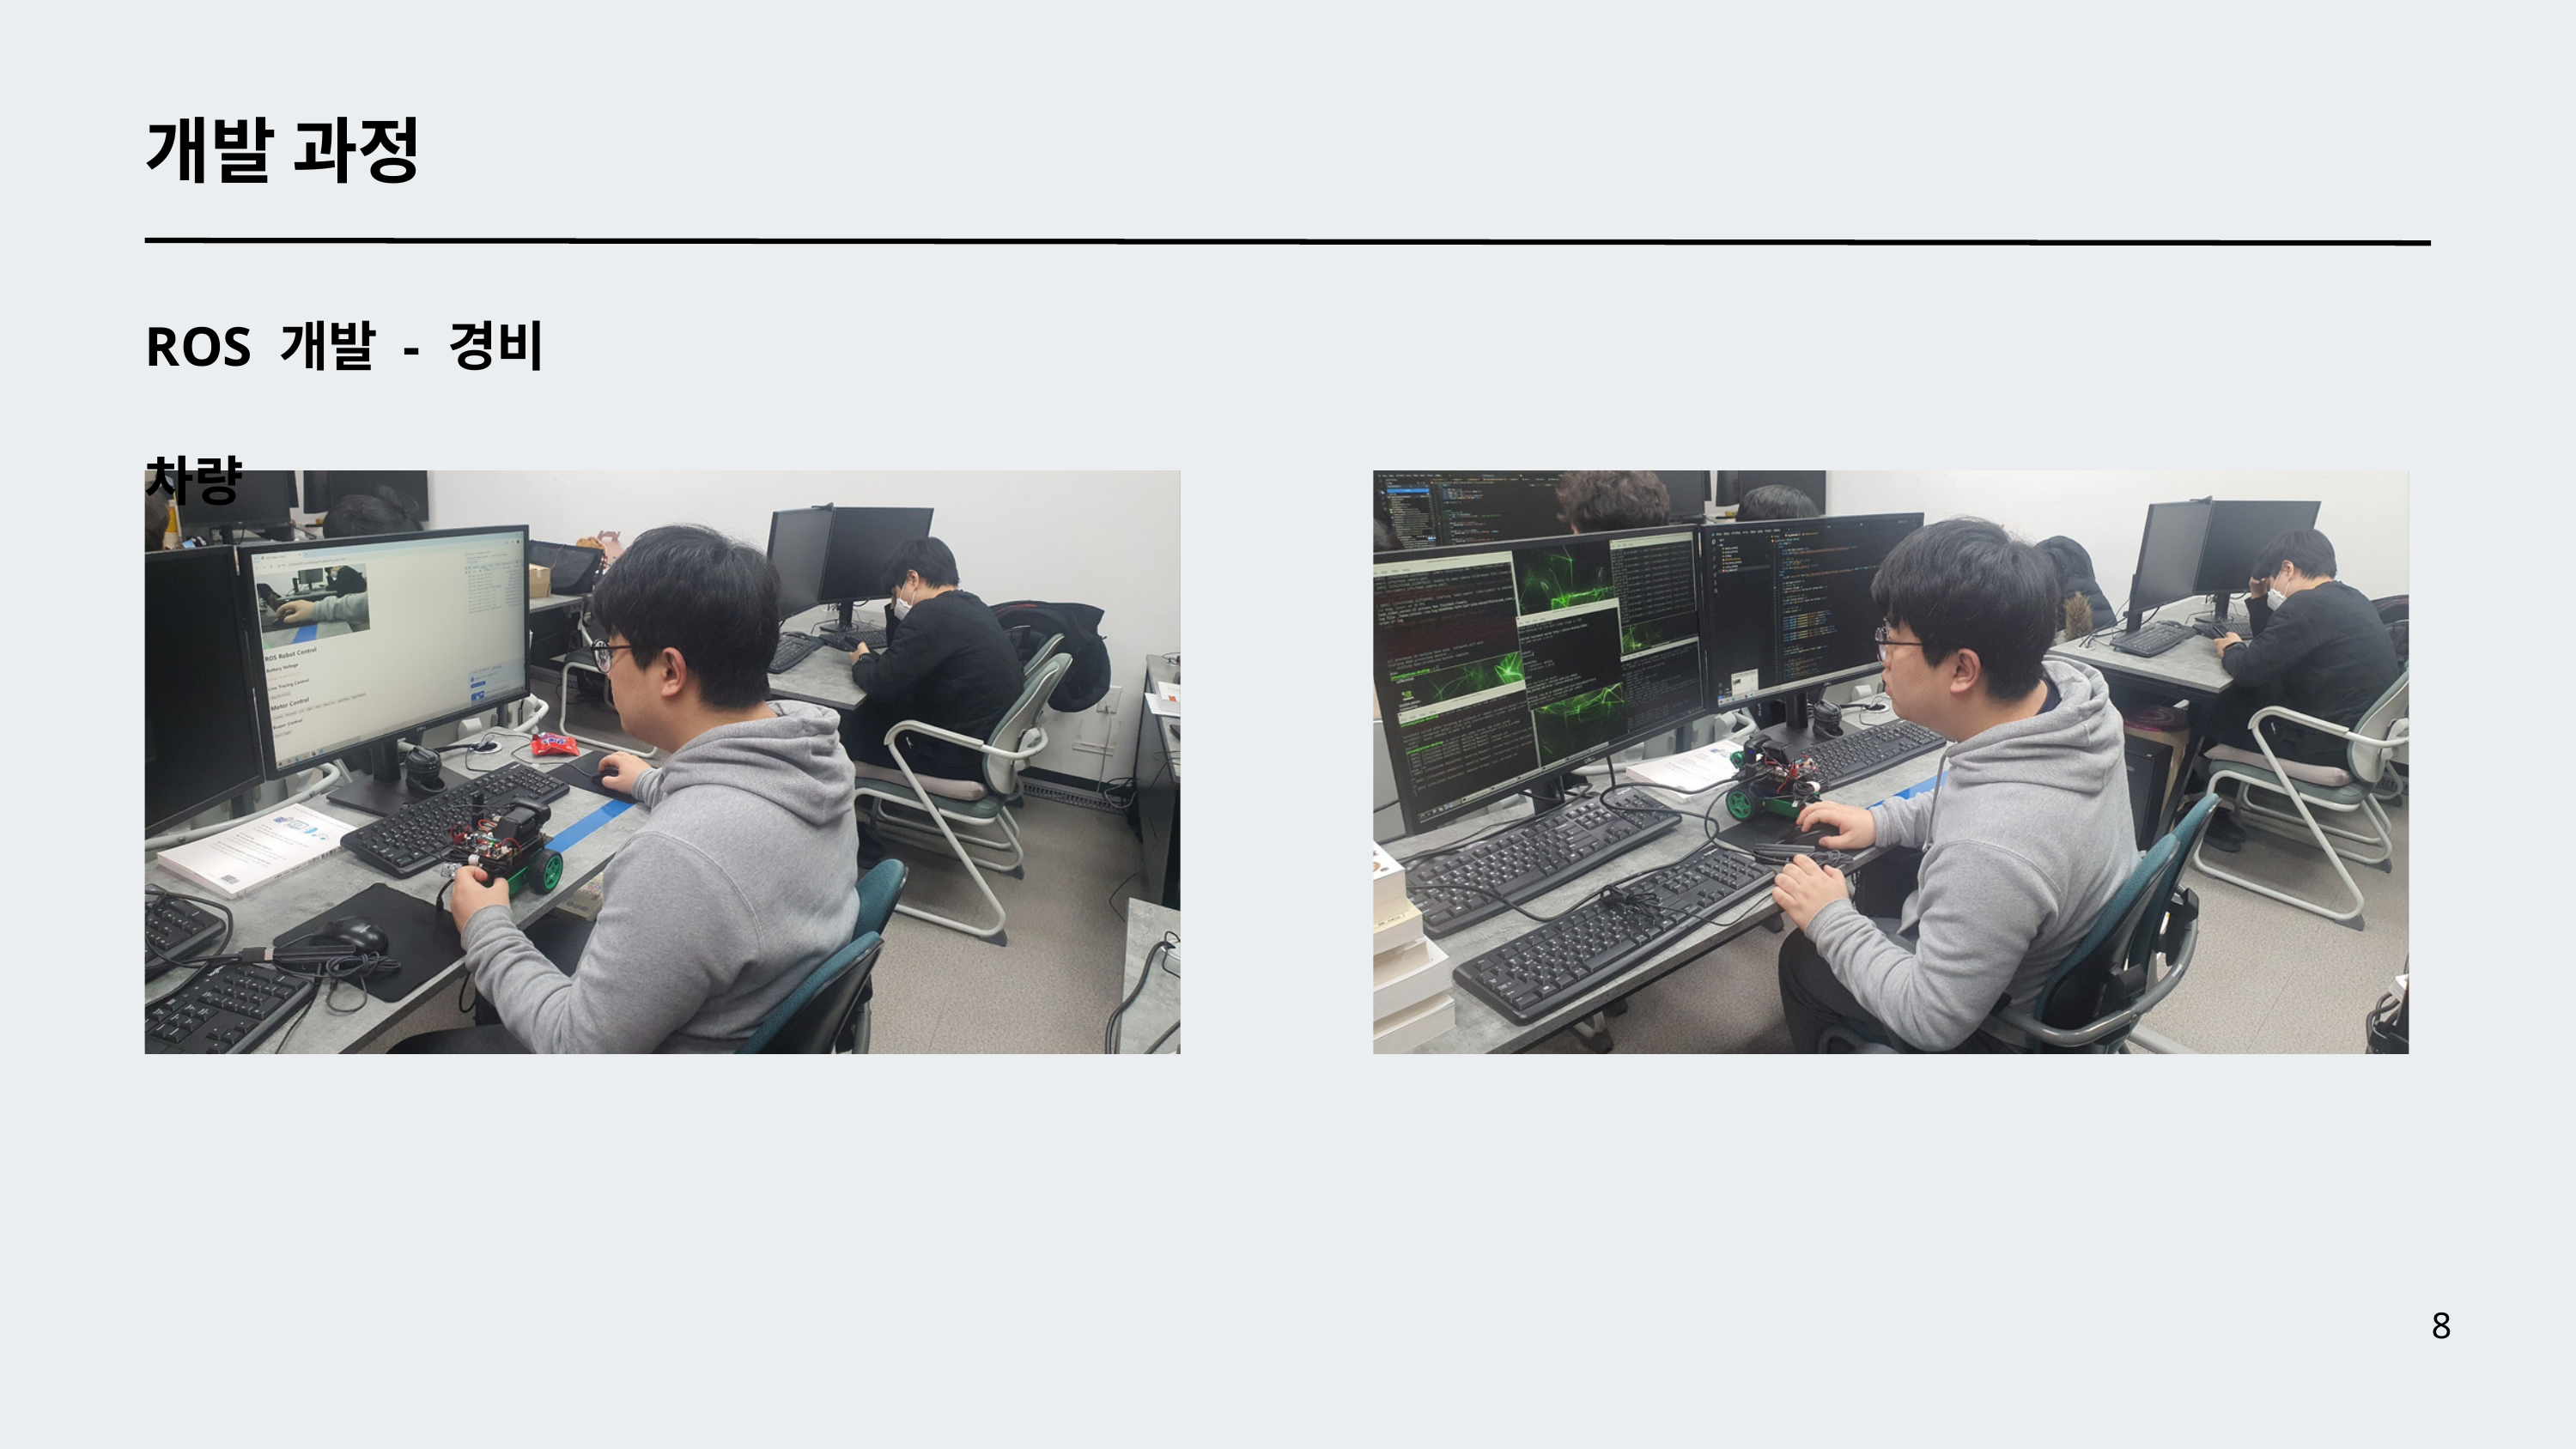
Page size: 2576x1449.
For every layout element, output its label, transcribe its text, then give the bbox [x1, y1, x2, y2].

text_box 8 [2431, 1295, 2452, 1346]
text_box [144, 470, 1181, 1054]
text_box ROS 개발 - 경비 차량 [144, 243, 629, 512]
text_box 개발 과정 [144, 91, 425, 192]
text_box [1373, 470, 2409, 1054]
